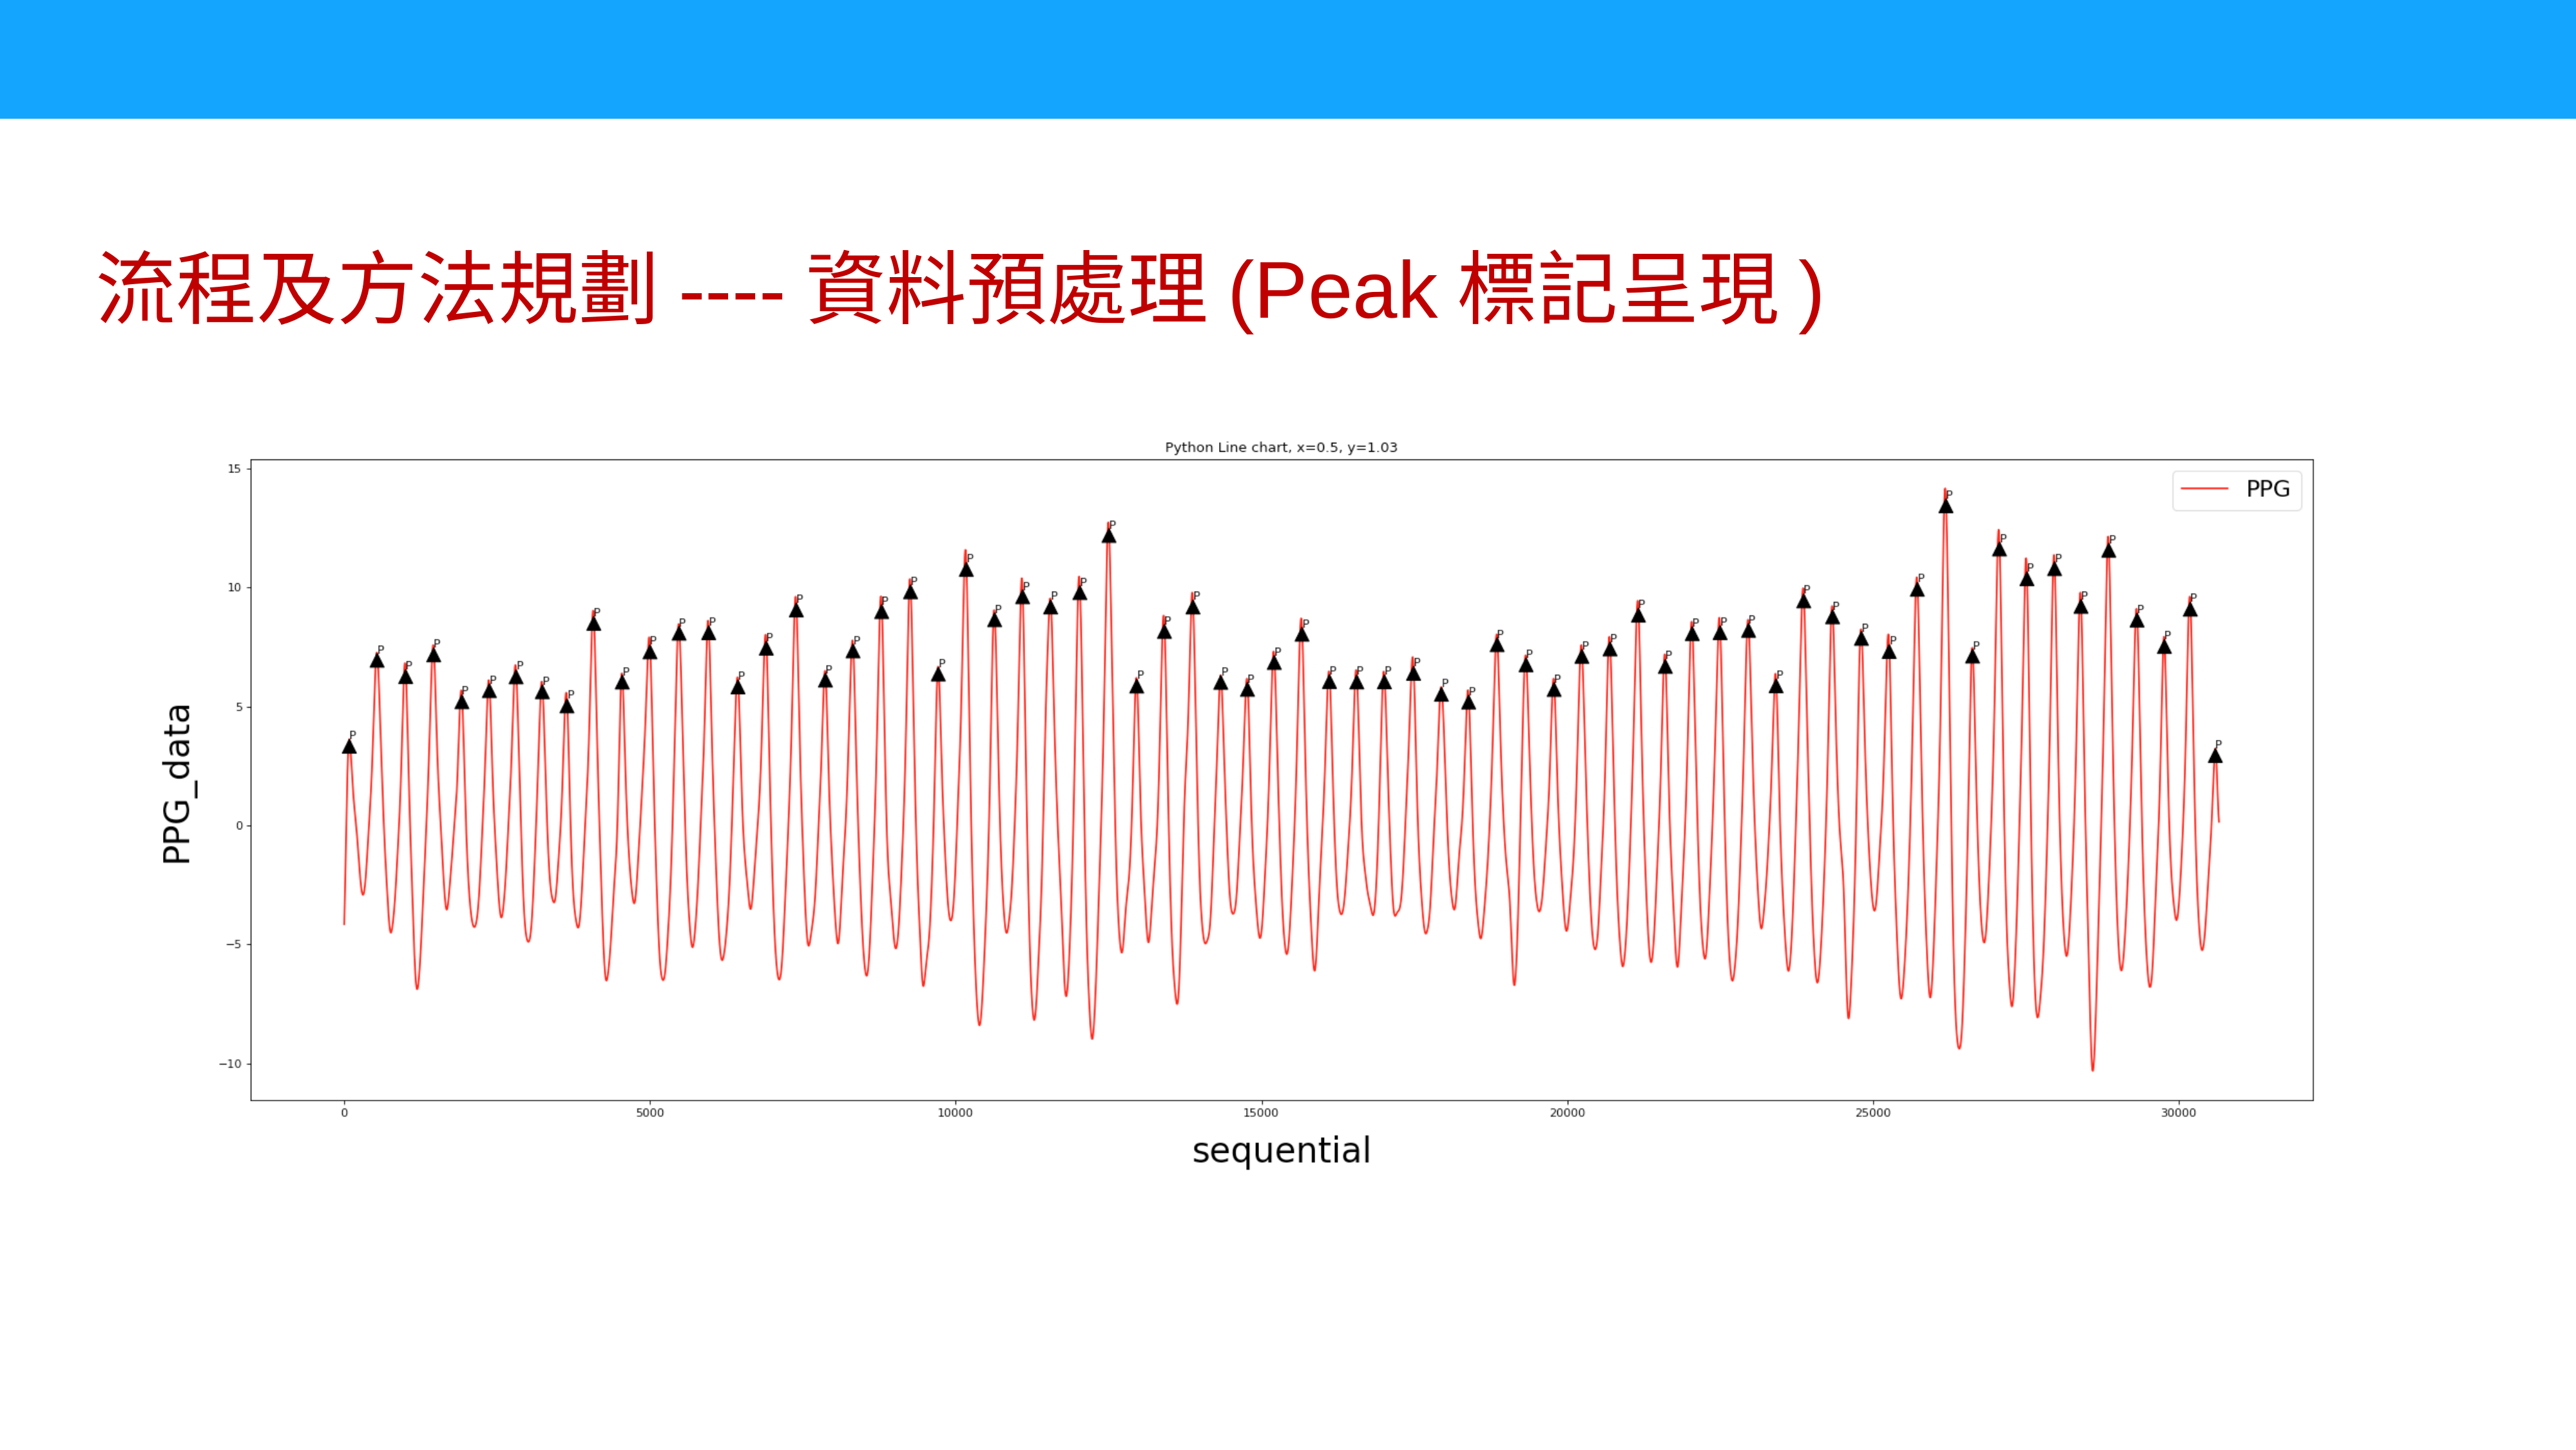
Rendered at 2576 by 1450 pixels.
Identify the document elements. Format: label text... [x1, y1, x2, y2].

picture [130, 424, 2379, 1179]
text_box 流程及方法規劃----資料預處理(Peak標記呈現) [90, 232, 1831, 340]
